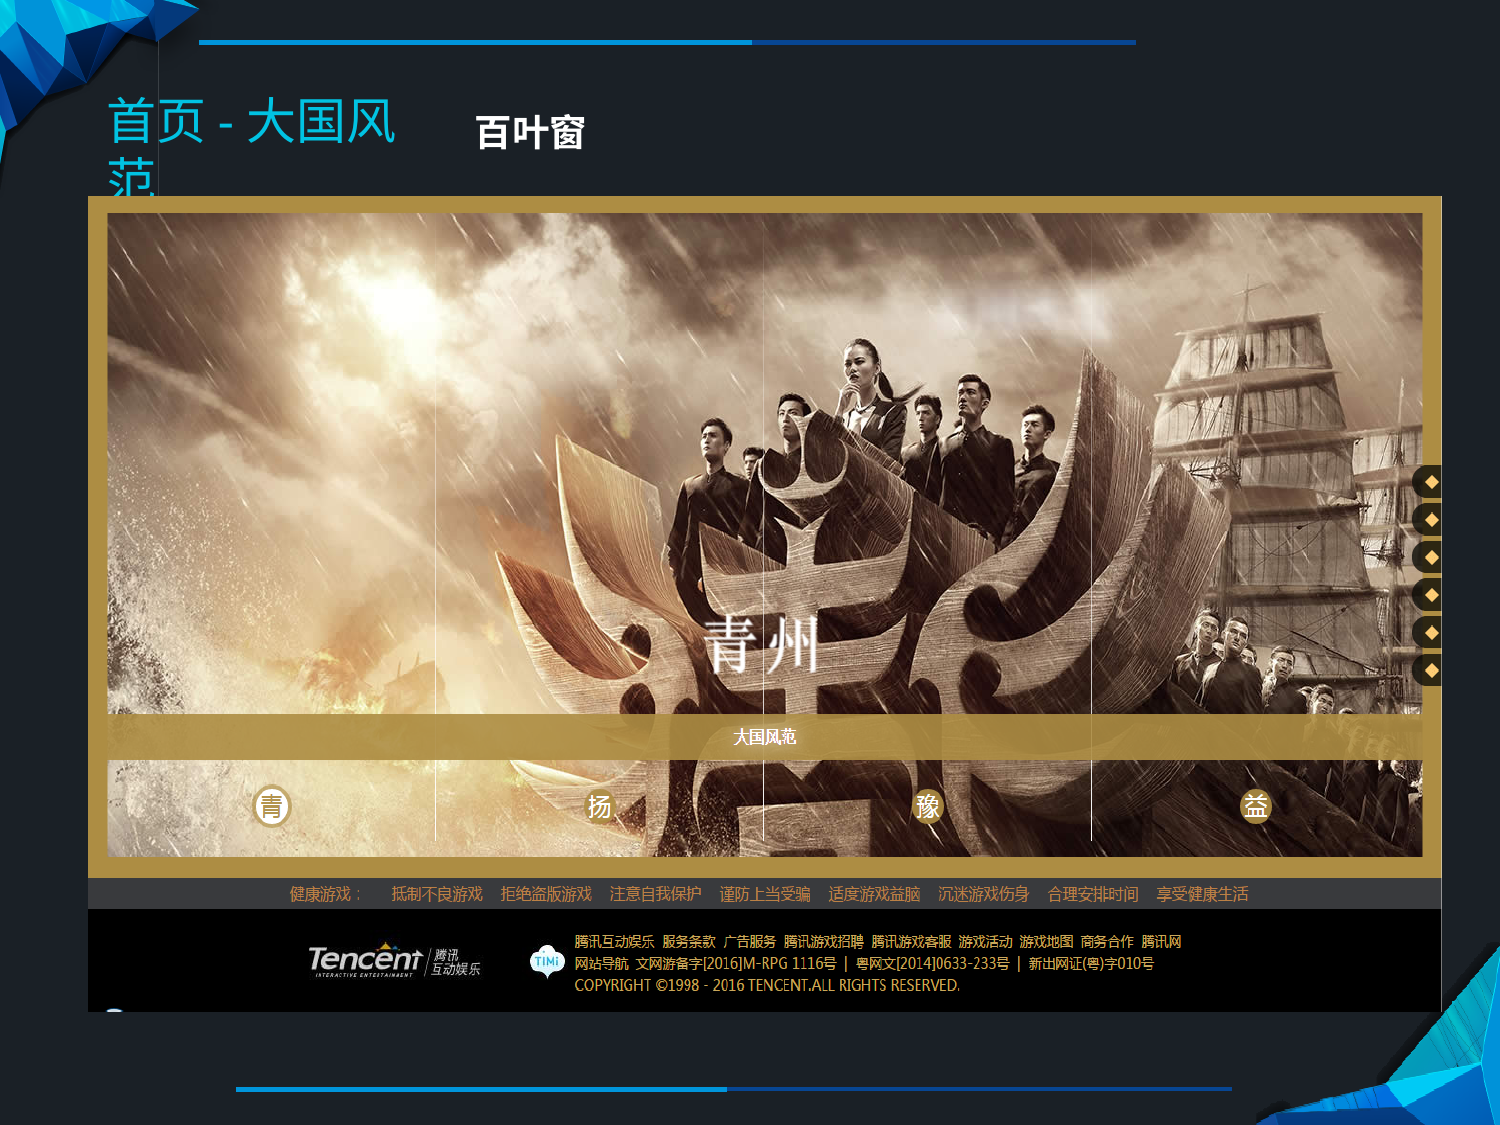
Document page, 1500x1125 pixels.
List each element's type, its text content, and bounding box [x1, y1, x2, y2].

picture [88, 196, 1500, 1125]
text_box 百叶窗 [460, 101, 903, 162]
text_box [0, 0, 200, 204]
text_box 首页-大国风范 [200, 82, 461, 196]
